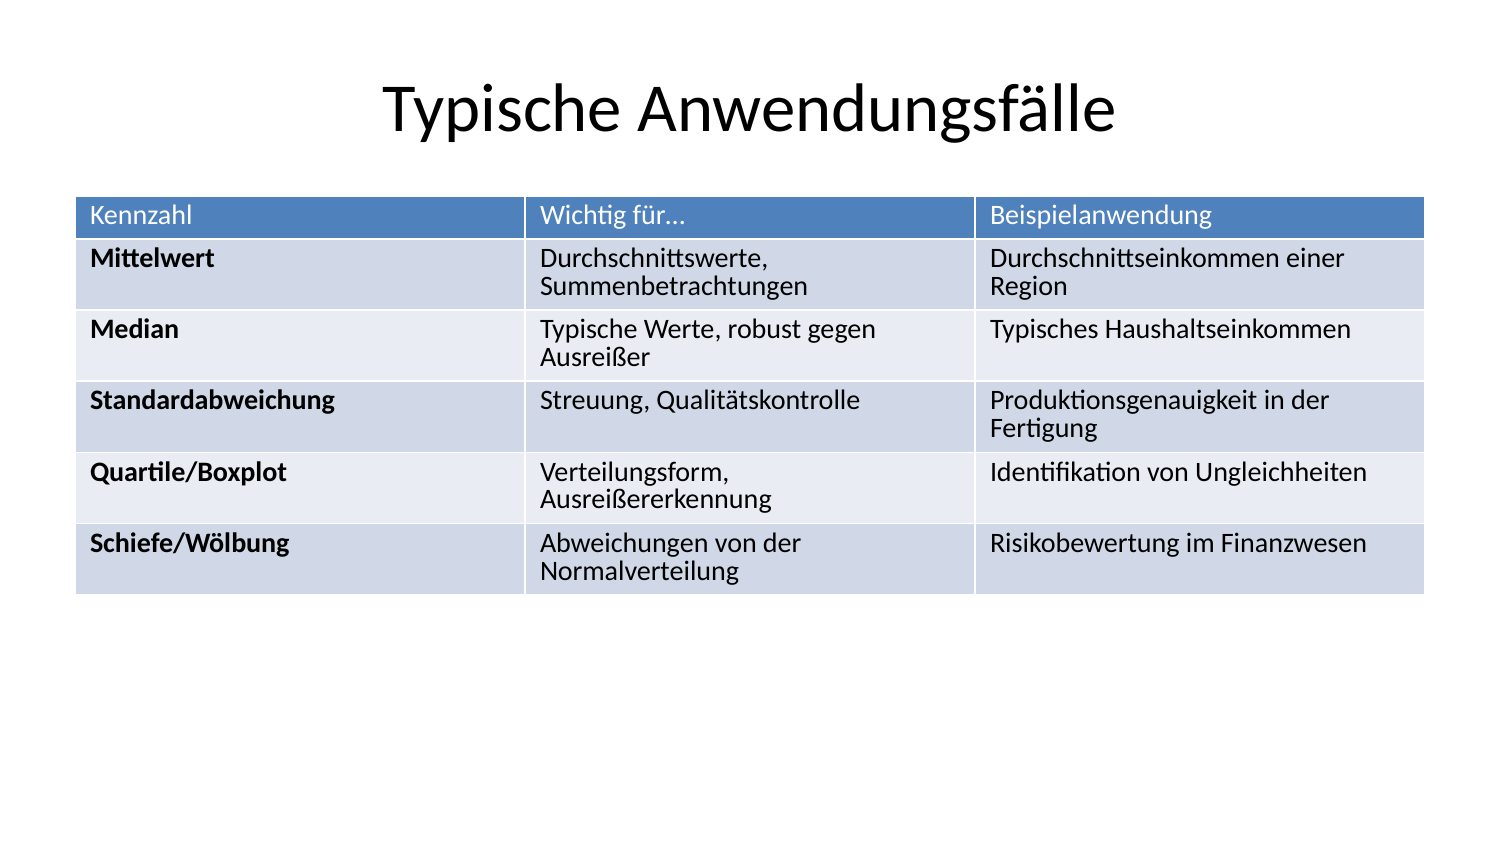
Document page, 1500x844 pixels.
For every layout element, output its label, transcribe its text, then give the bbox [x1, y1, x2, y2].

table_cell Abweichungen von der Normalverteilung [526, 524, 974, 594]
table_cell Quartile/Boxplot [76, 453, 524, 523]
table_header Beispielanwendung [976, 197, 1424, 238]
table_cell Typische Werte, robust gegen Ausreißer [526, 311, 974, 380]
table_header Wichtig für… [526, 197, 974, 238]
table_cell Durchschnittswerte, Summenbetrachtungen [526, 240, 974, 309]
table_header Kennzahl [76, 197, 524, 238]
table_cell Schiefe/Wölbung [76, 524, 524, 594]
table_cell Risikobewertung im Finanzwesen [976, 524, 1424, 594]
table_cell Identifikation von Ungleichheiten [976, 453, 1424, 523]
table_cell Typisches Haushaltseinkommen [976, 311, 1424, 380]
table_cell Mittelwert [76, 240, 524, 309]
table_cell Verteilungsform, Ausreißererkennung [526, 453, 974, 523]
table_cell Durchschnittseinkommen einer Region [976, 240, 1424, 309]
table_cell Produktionsgenauigkeit in der Fertigung [976, 382, 1424, 452]
table_cell Standardabweichung [76, 382, 524, 452]
table_cell Median [76, 311, 524, 380]
title Typische Anwendungsfälle [75, 33, 1425, 175]
table_cell Streuung, Qualitätskontrolle [526, 382, 974, 452]
